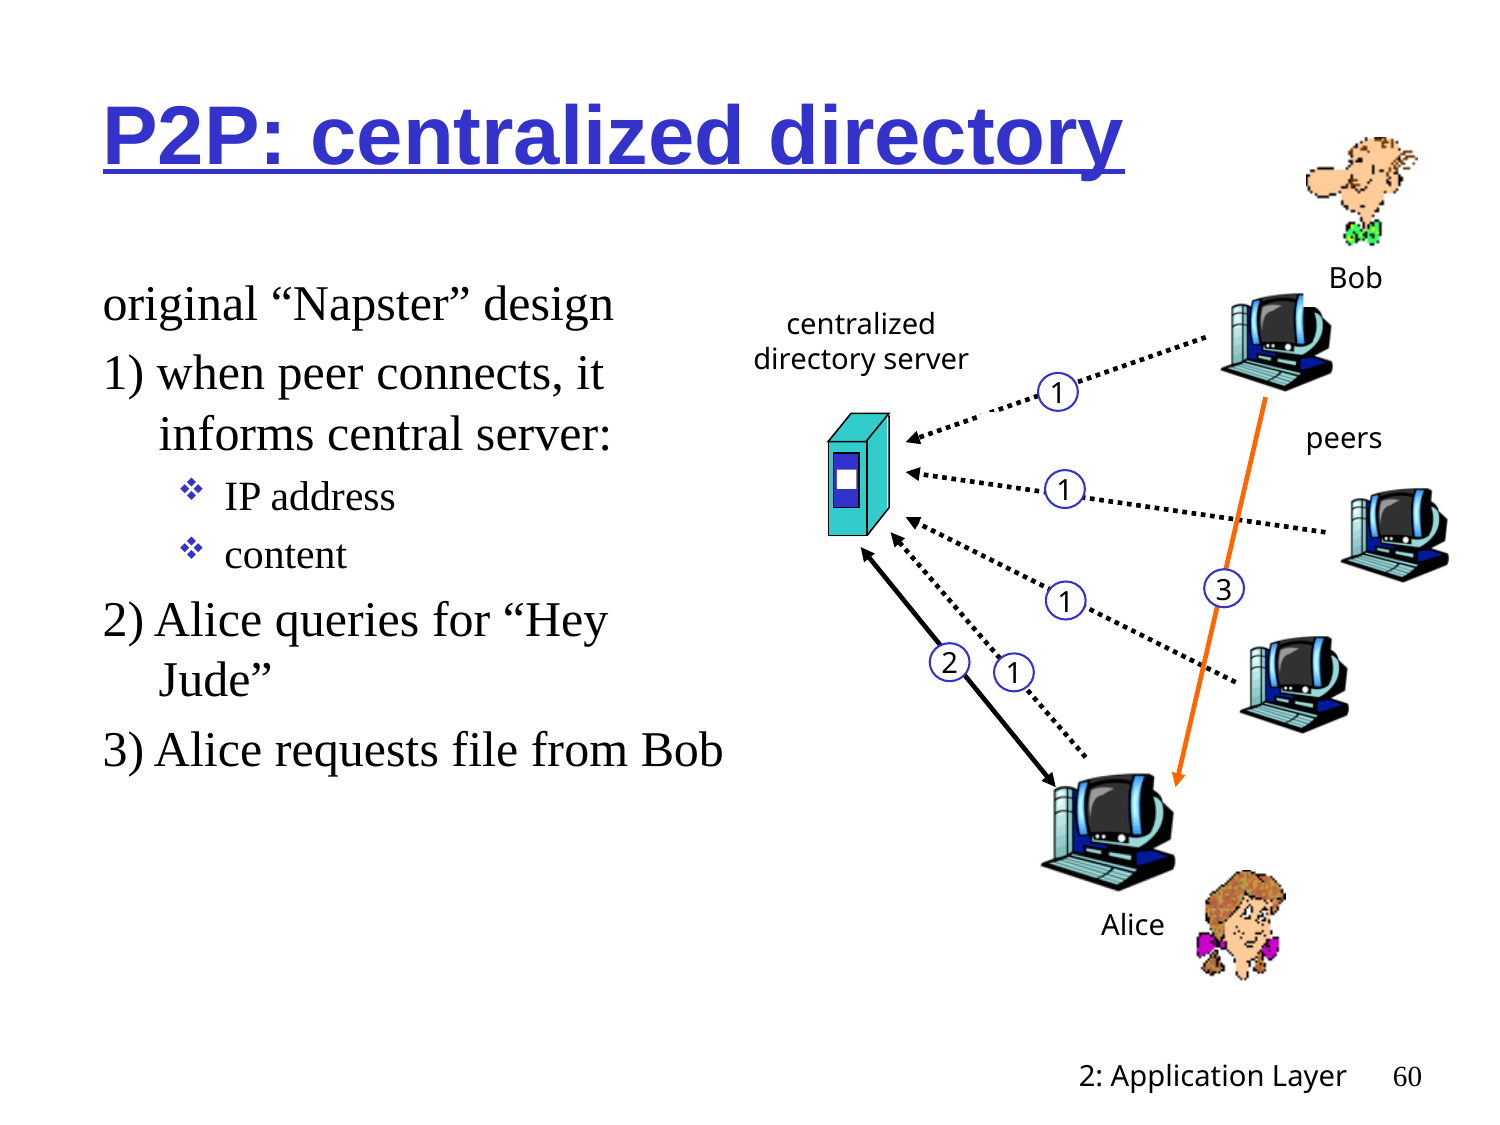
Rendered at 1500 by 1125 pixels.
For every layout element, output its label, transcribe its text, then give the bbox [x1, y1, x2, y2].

slide_number 60 [1362, 1049, 1438, 1125]
list original “Napster” design 1) when peer connects, it informs central server: IP address content 2) Alice queries for “Hey Jude” 3) Alice requests file from Bob [87, 262, 749, 1025]
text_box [733, 137, 1451, 985]
footer 2: Application Layer [887, 1049, 1362, 1125]
title P2P: centralized directory [87, 37, 1363, 225]
